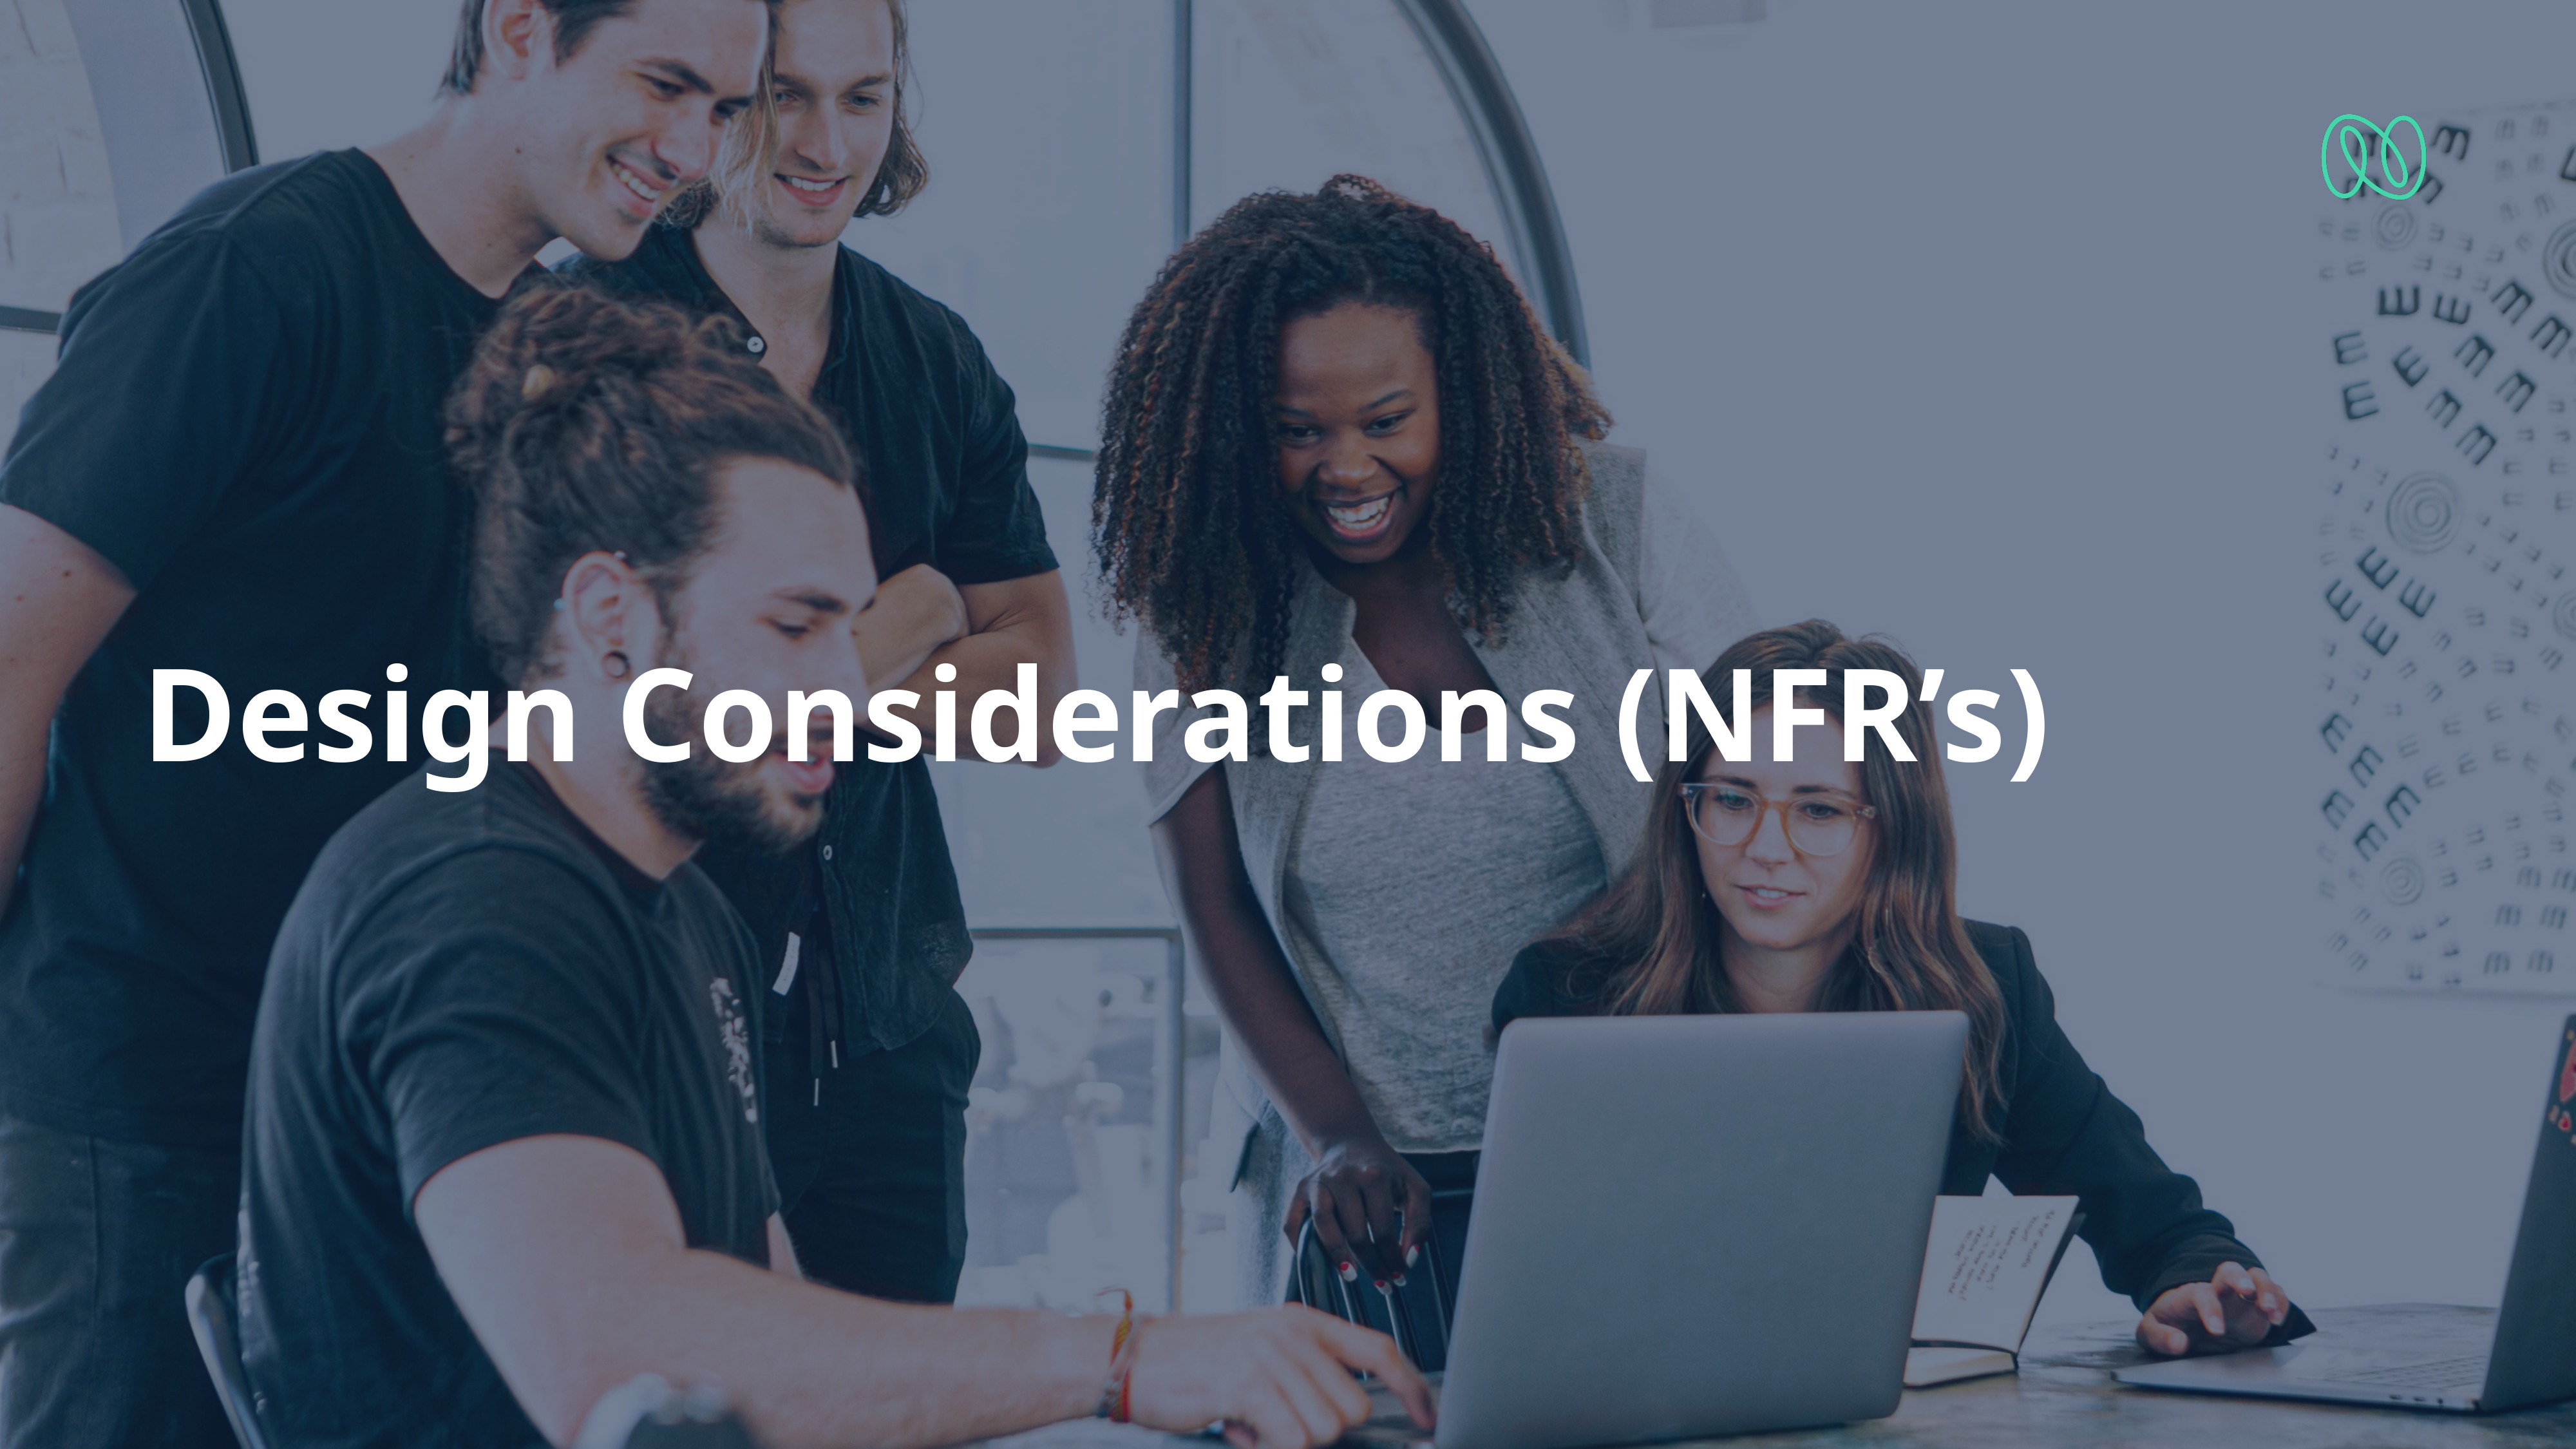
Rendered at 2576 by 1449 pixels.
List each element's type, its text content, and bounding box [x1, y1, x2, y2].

picture [2291, 80, 2463, 232]
text_box Design Considerations (NFR’s) [122, 652, 2391, 796]
